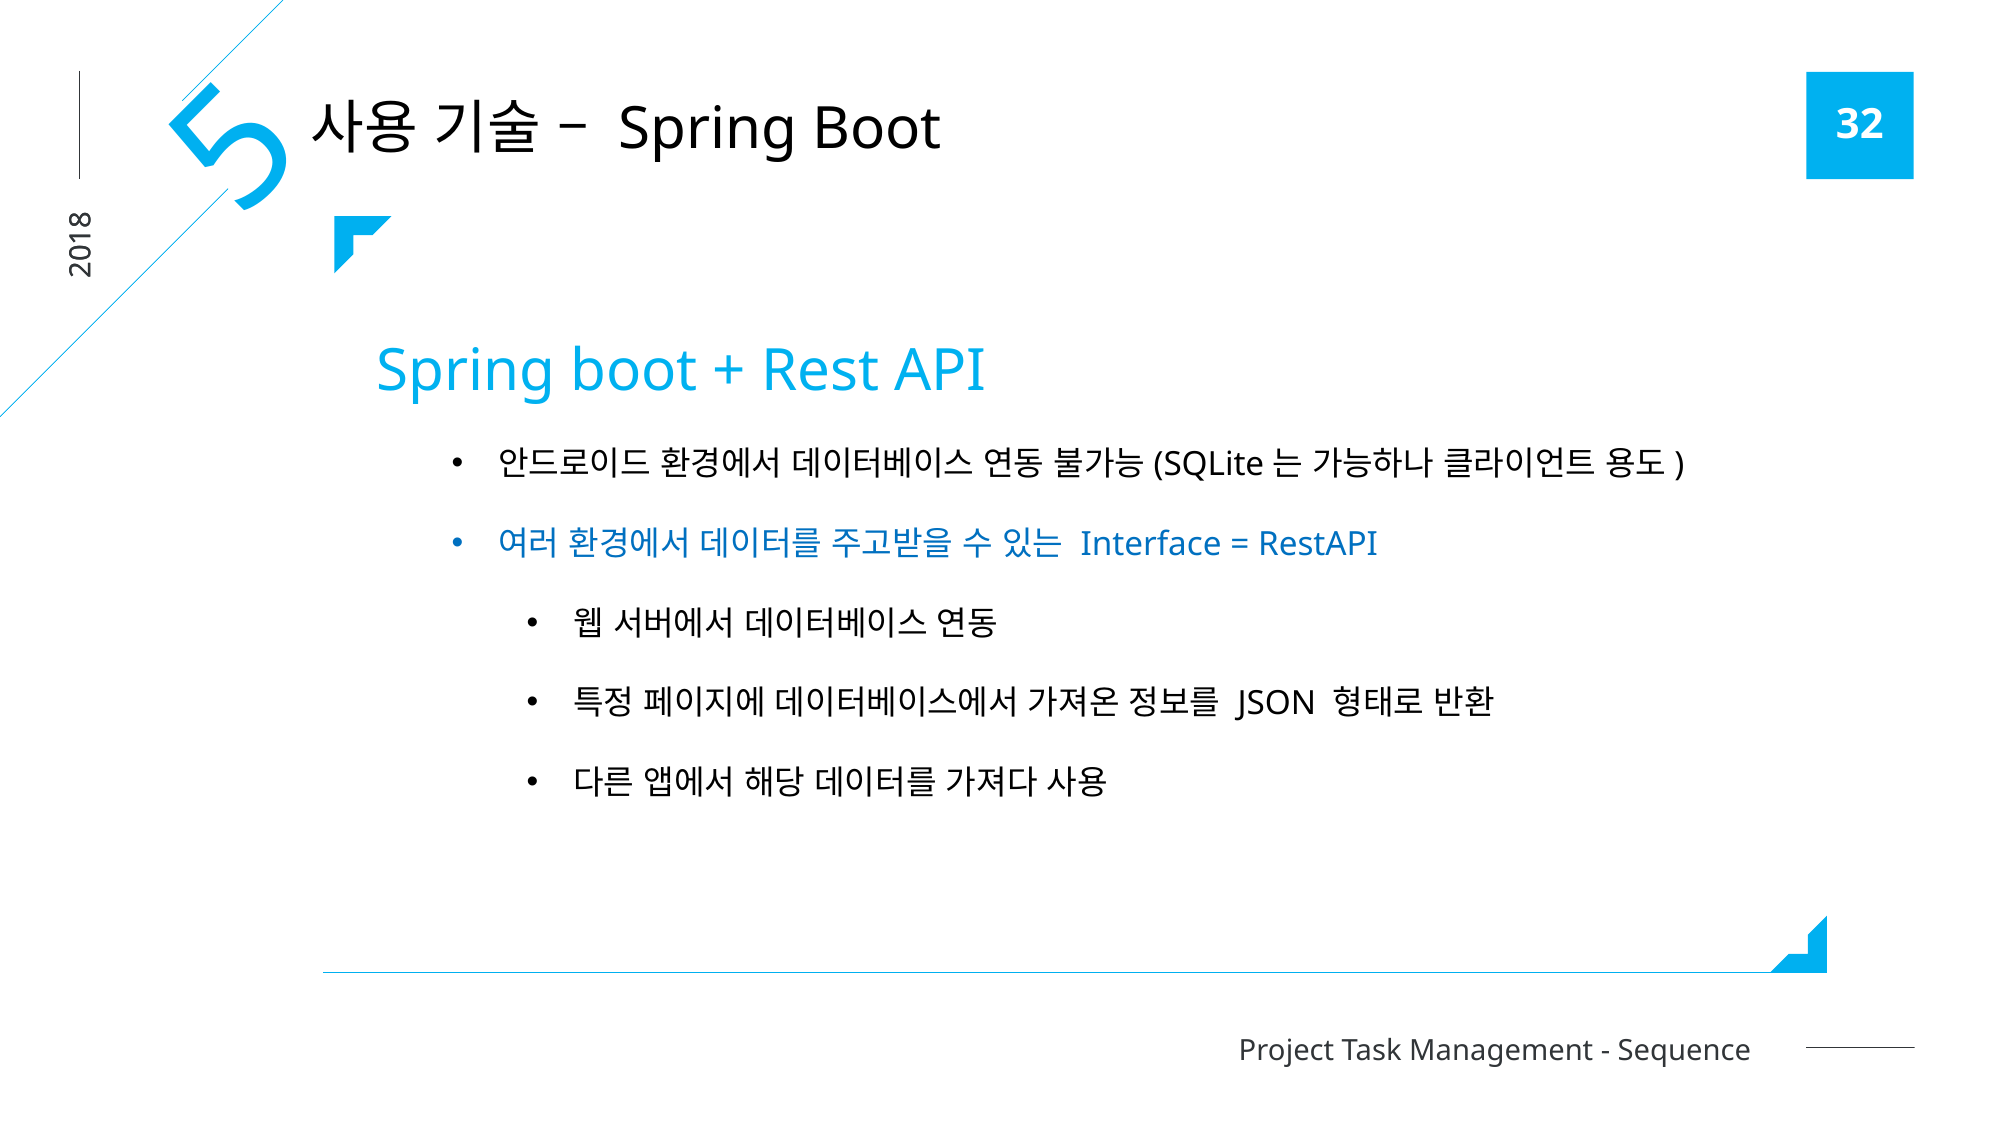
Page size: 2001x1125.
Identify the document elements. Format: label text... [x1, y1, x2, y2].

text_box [0, 188, 228, 417]
text_box 사용 기술 – Spring Boot [295, 82, 957, 168]
text_box Spring boot + Rest API 안드로이드 환경에서 데이터베이스 연동 불가능(SQLite는 가능하나 클라이언트 용도) 여러 환경에서 데이터를 주고받을 수 있는 Interface = RestAPI 웹 서버에서 데이터베이스 연동 특정 페이지에 데이터베이스에서 가져온 정보를 JSON 형태로 반환 다른 앱에서 해당 데이터를 가져다 사용 [361, 254, 1827, 809]
text_box 5 [107, 34, 348, 261]
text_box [182, 0, 284, 101]
